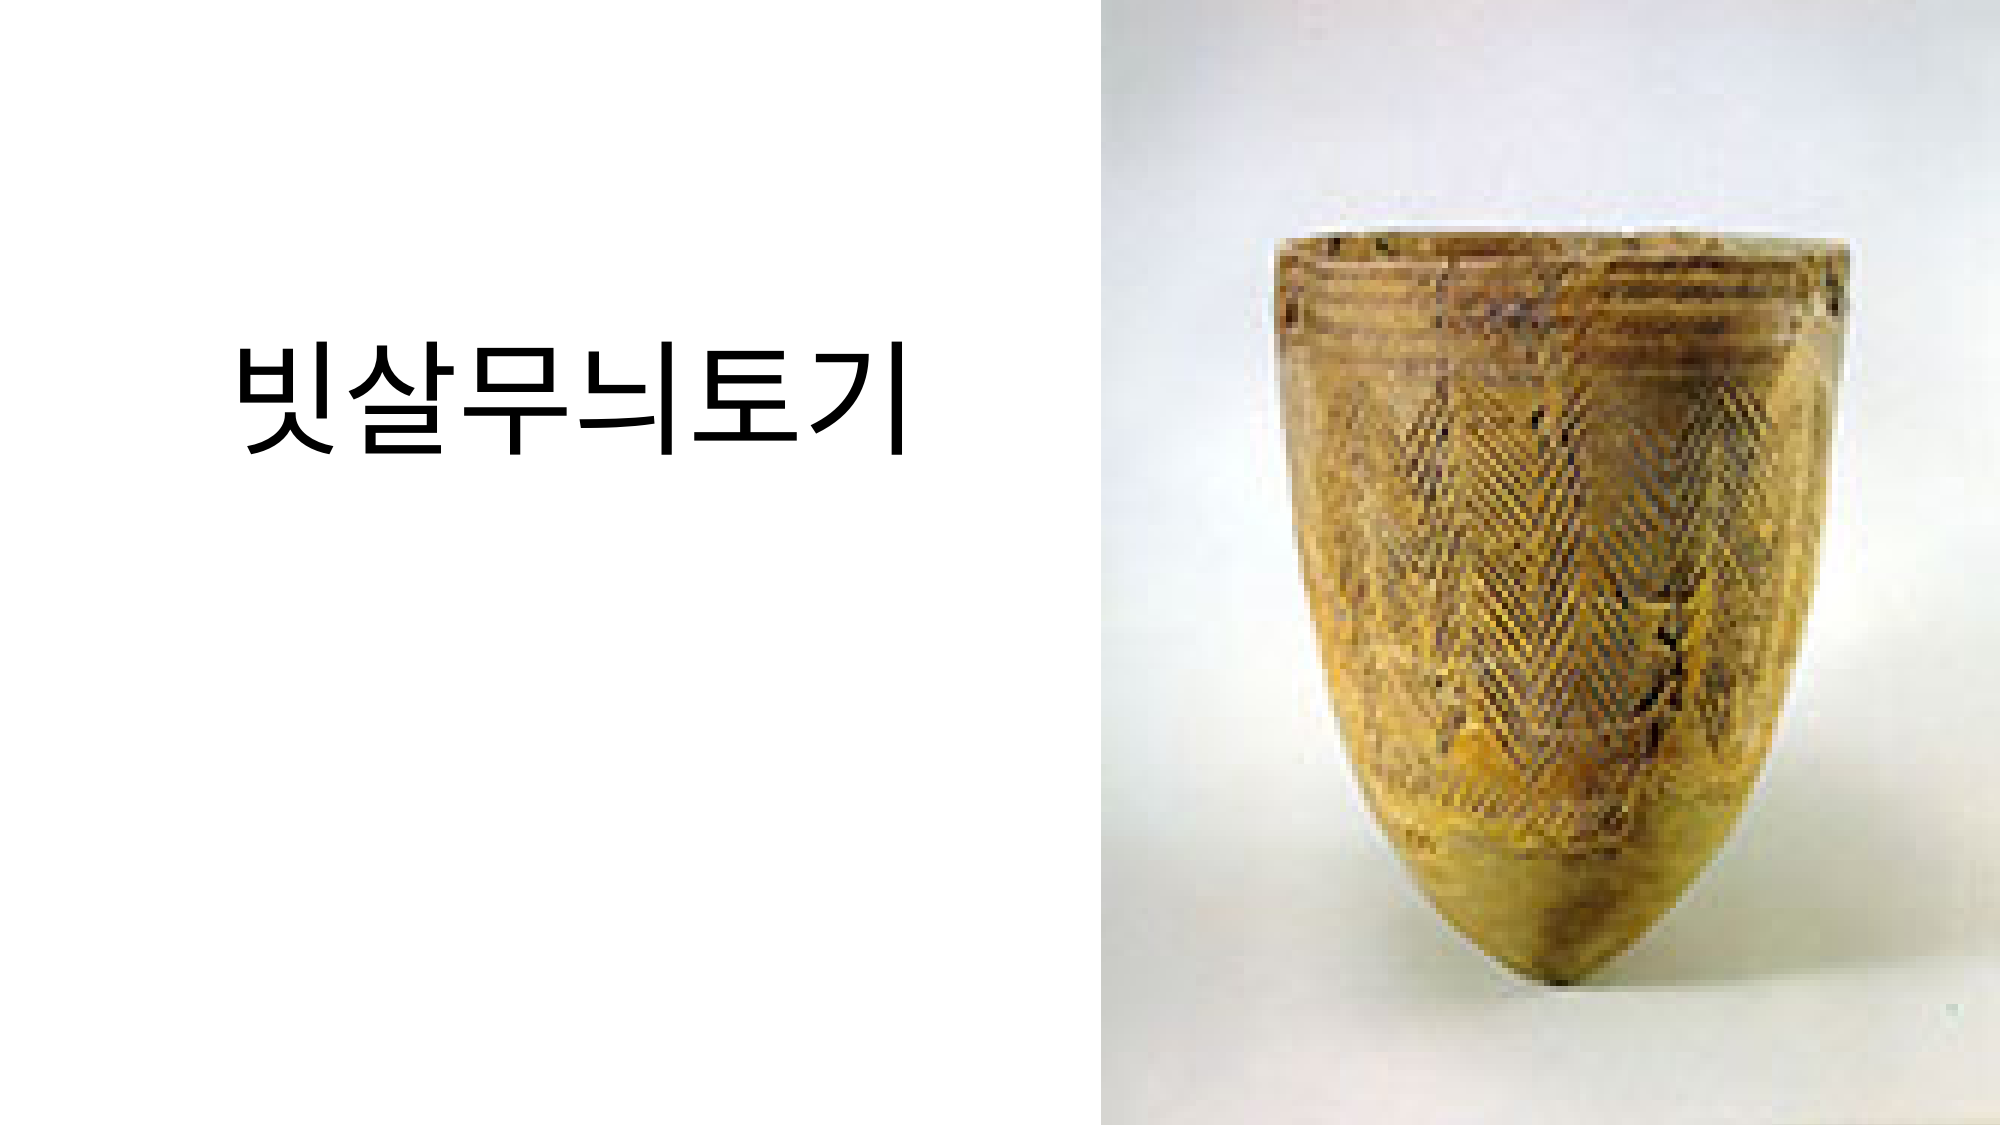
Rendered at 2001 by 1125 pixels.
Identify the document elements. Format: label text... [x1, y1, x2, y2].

picture [1101, 0, 2000, 1125]
text_box 빗살무늬토기 [213, 313, 1082, 479]
